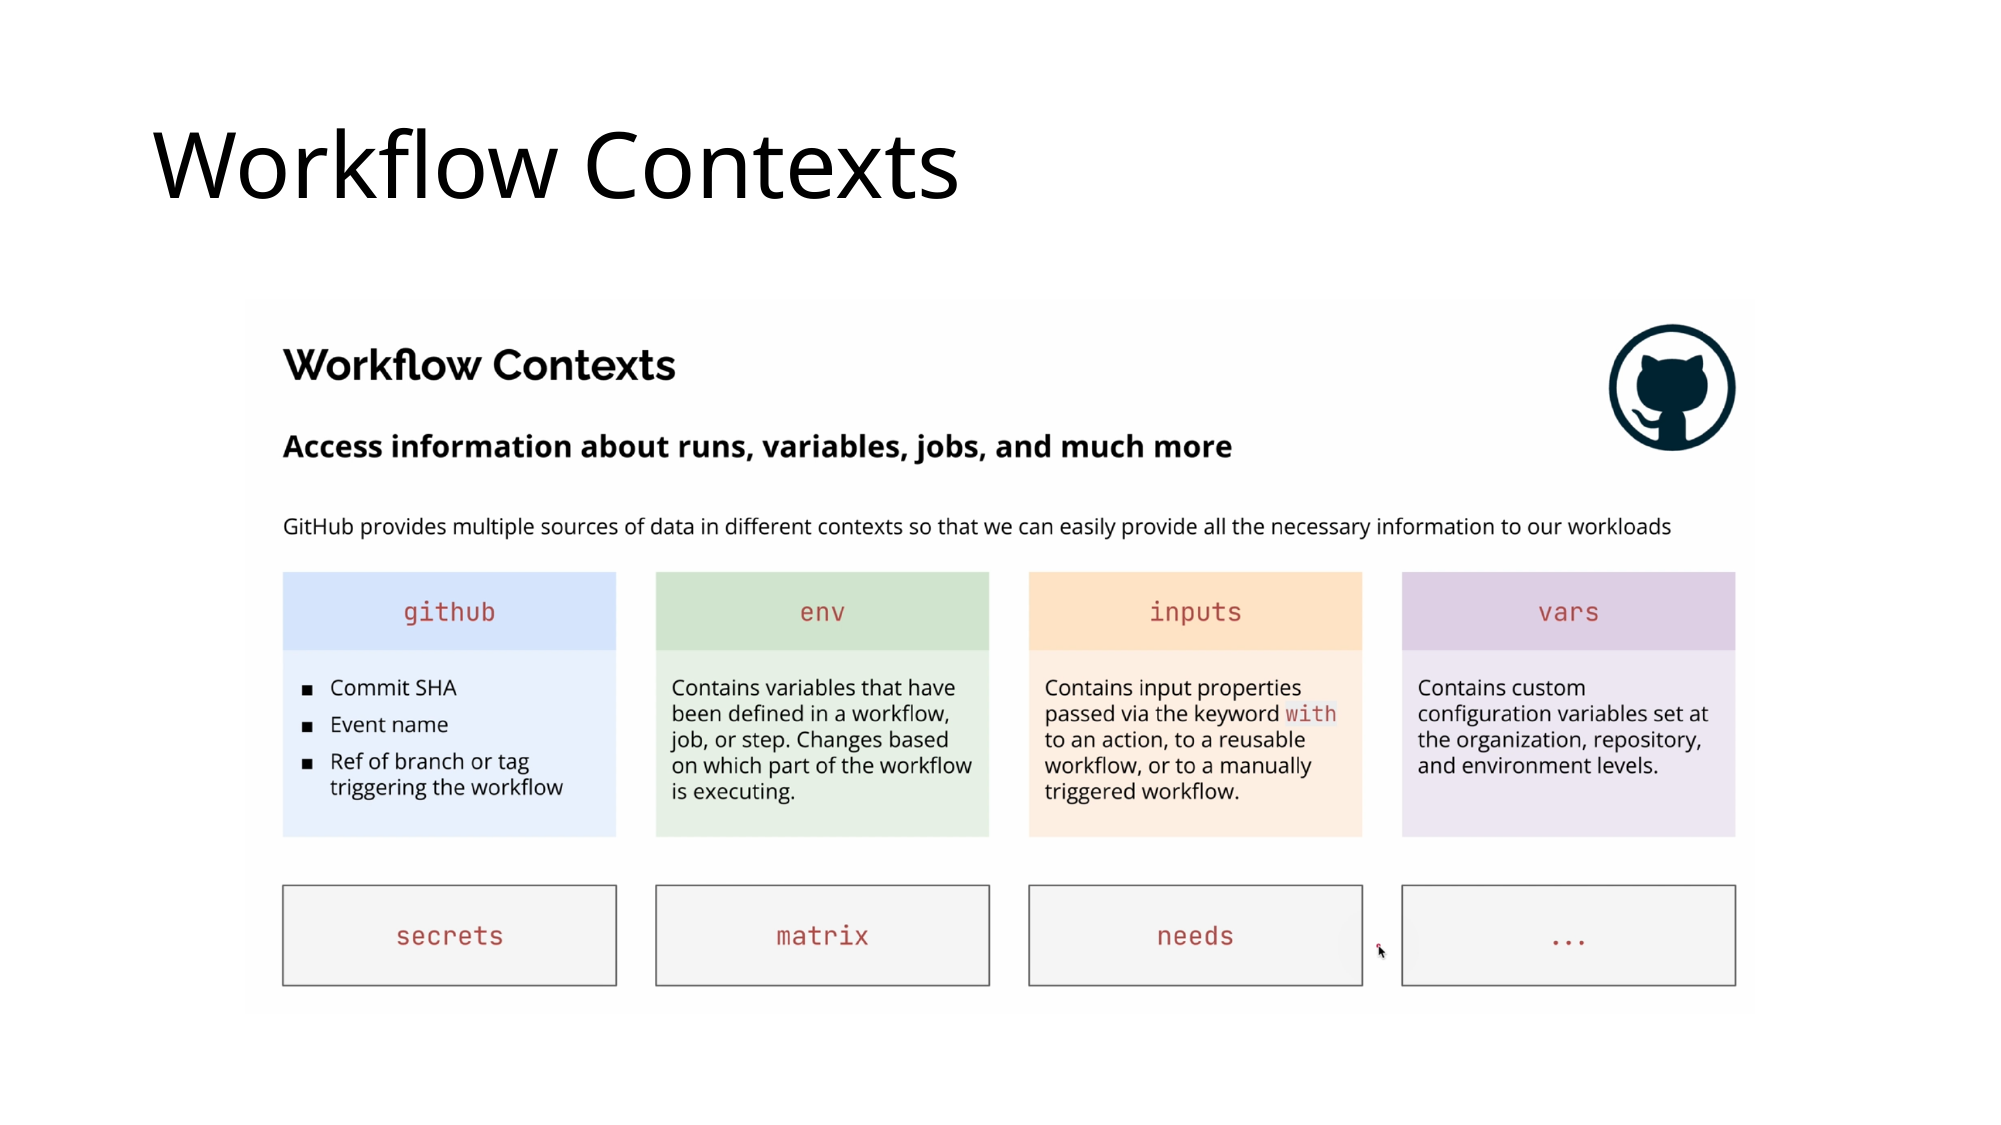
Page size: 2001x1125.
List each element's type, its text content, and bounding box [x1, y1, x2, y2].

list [245, 298, 1755, 1014]
title Workflow Contexts [137, 59, 1863, 278]
